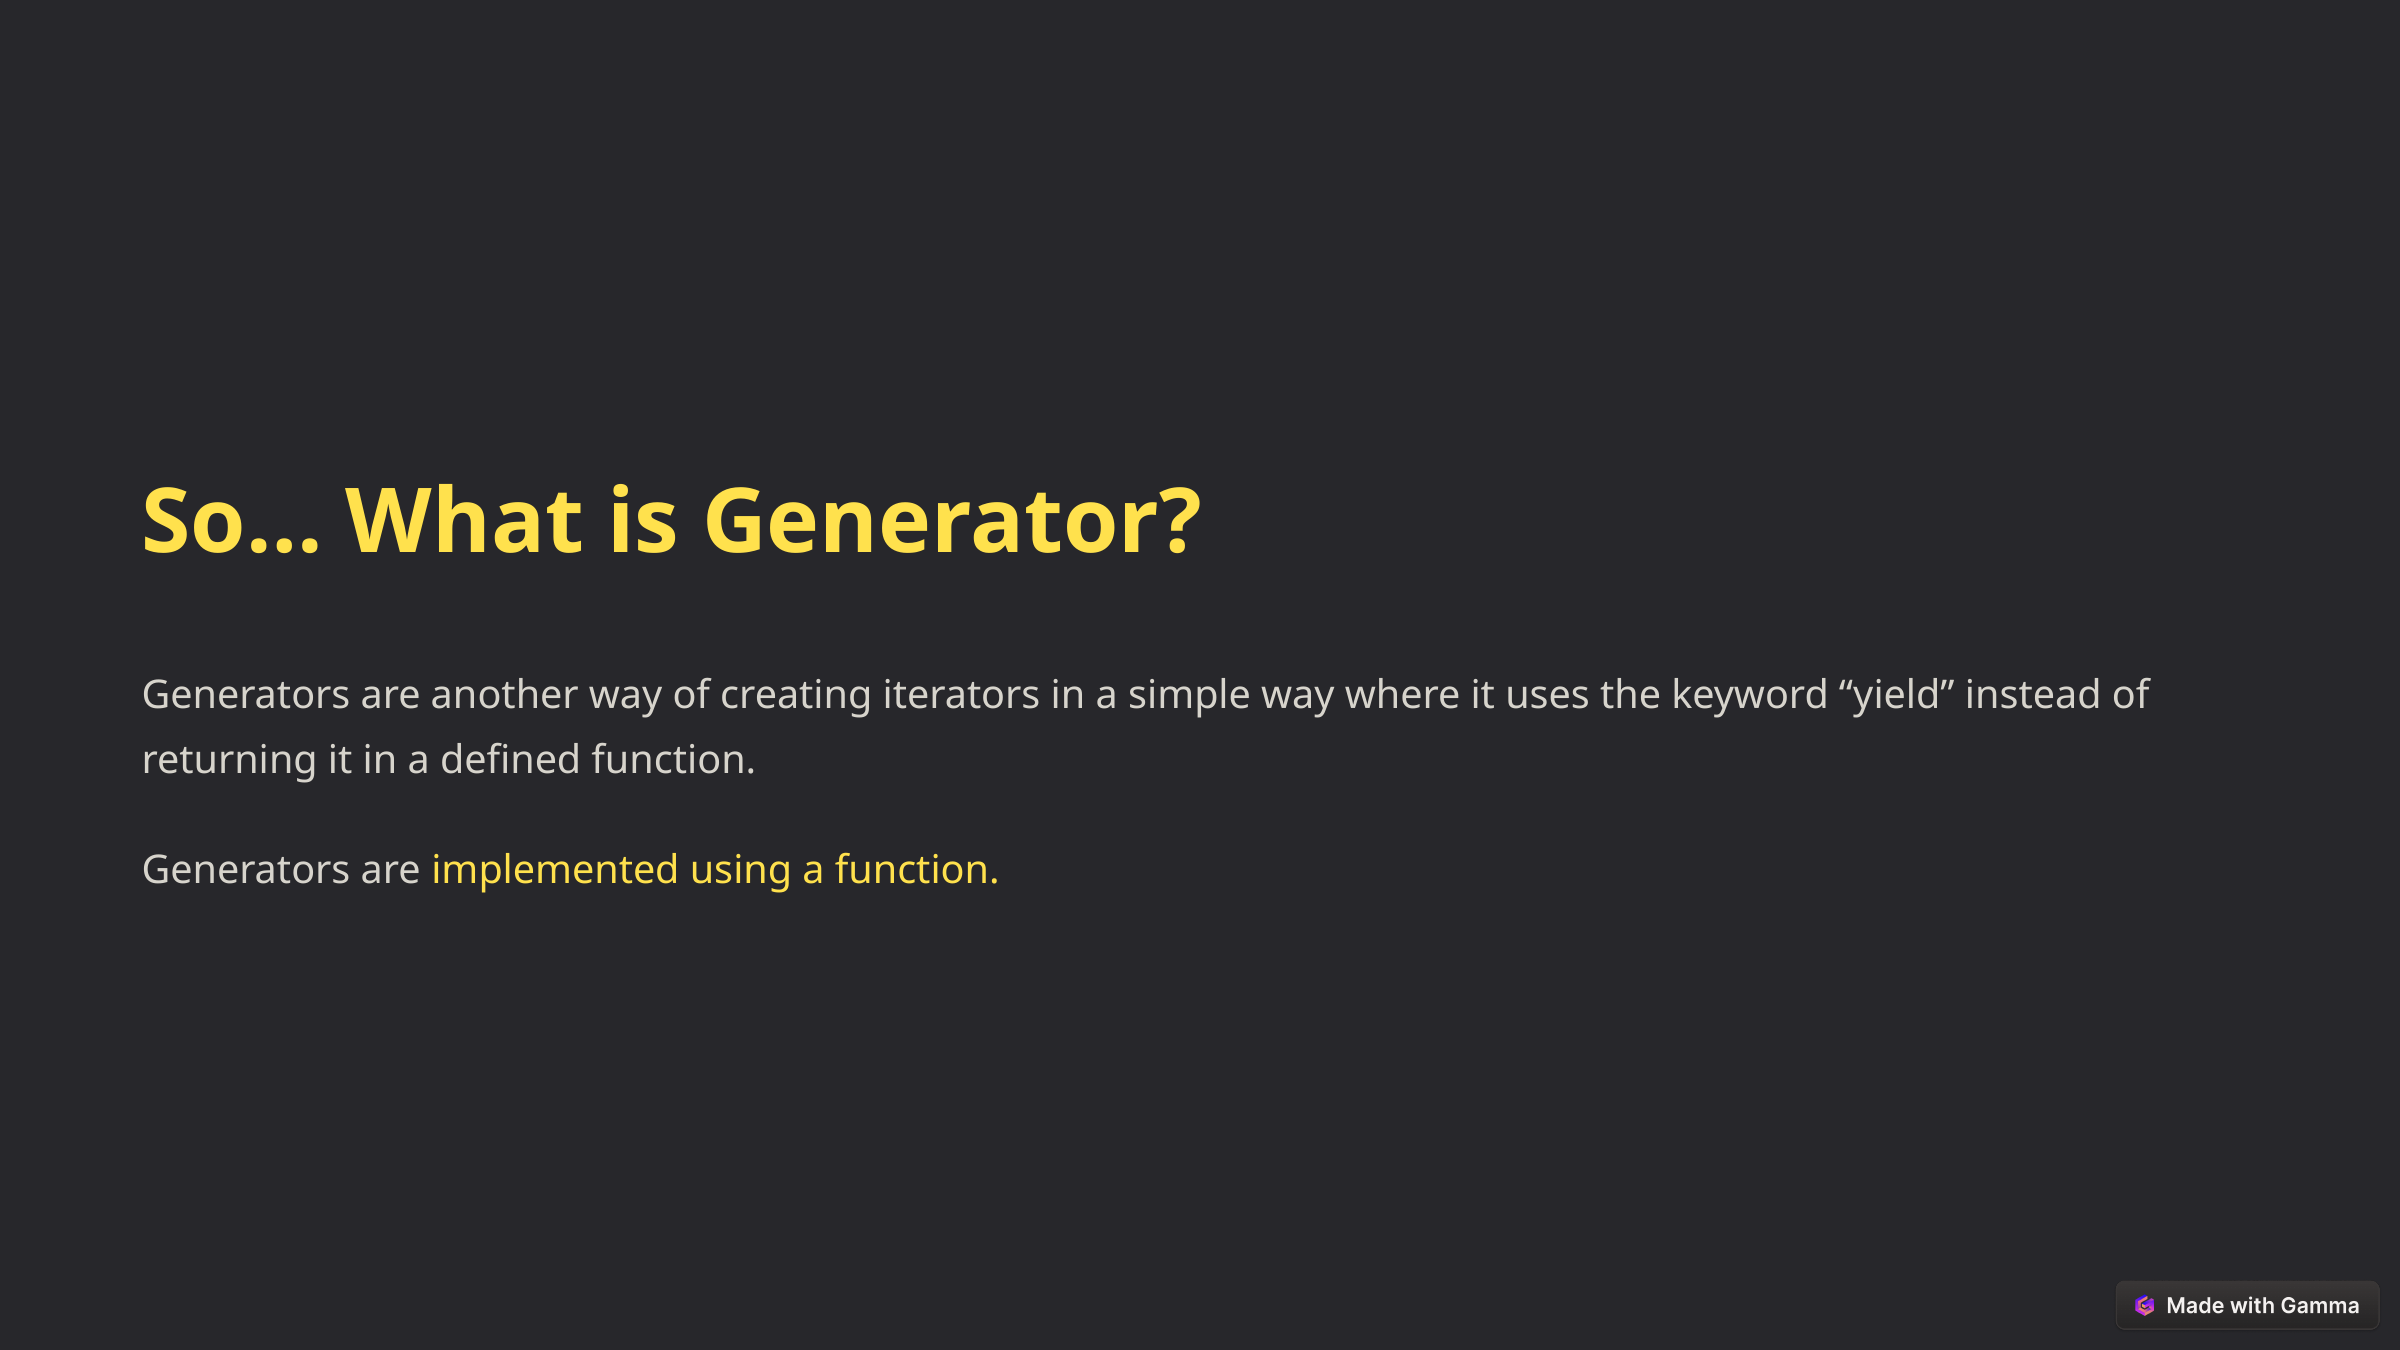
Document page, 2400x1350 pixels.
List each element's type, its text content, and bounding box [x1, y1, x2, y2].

text_box Generators are another way of creating iterators in a simple way where it uses the keyword “yield” instead of returning it in a defined function. [141, 651, 2259, 782]
picture [2106, 1271, 2389, 1339]
text_box Generators are implemented using a function. [141, 826, 2259, 892]
text_box So… What is Generator? [141, 458, 1256, 571]
